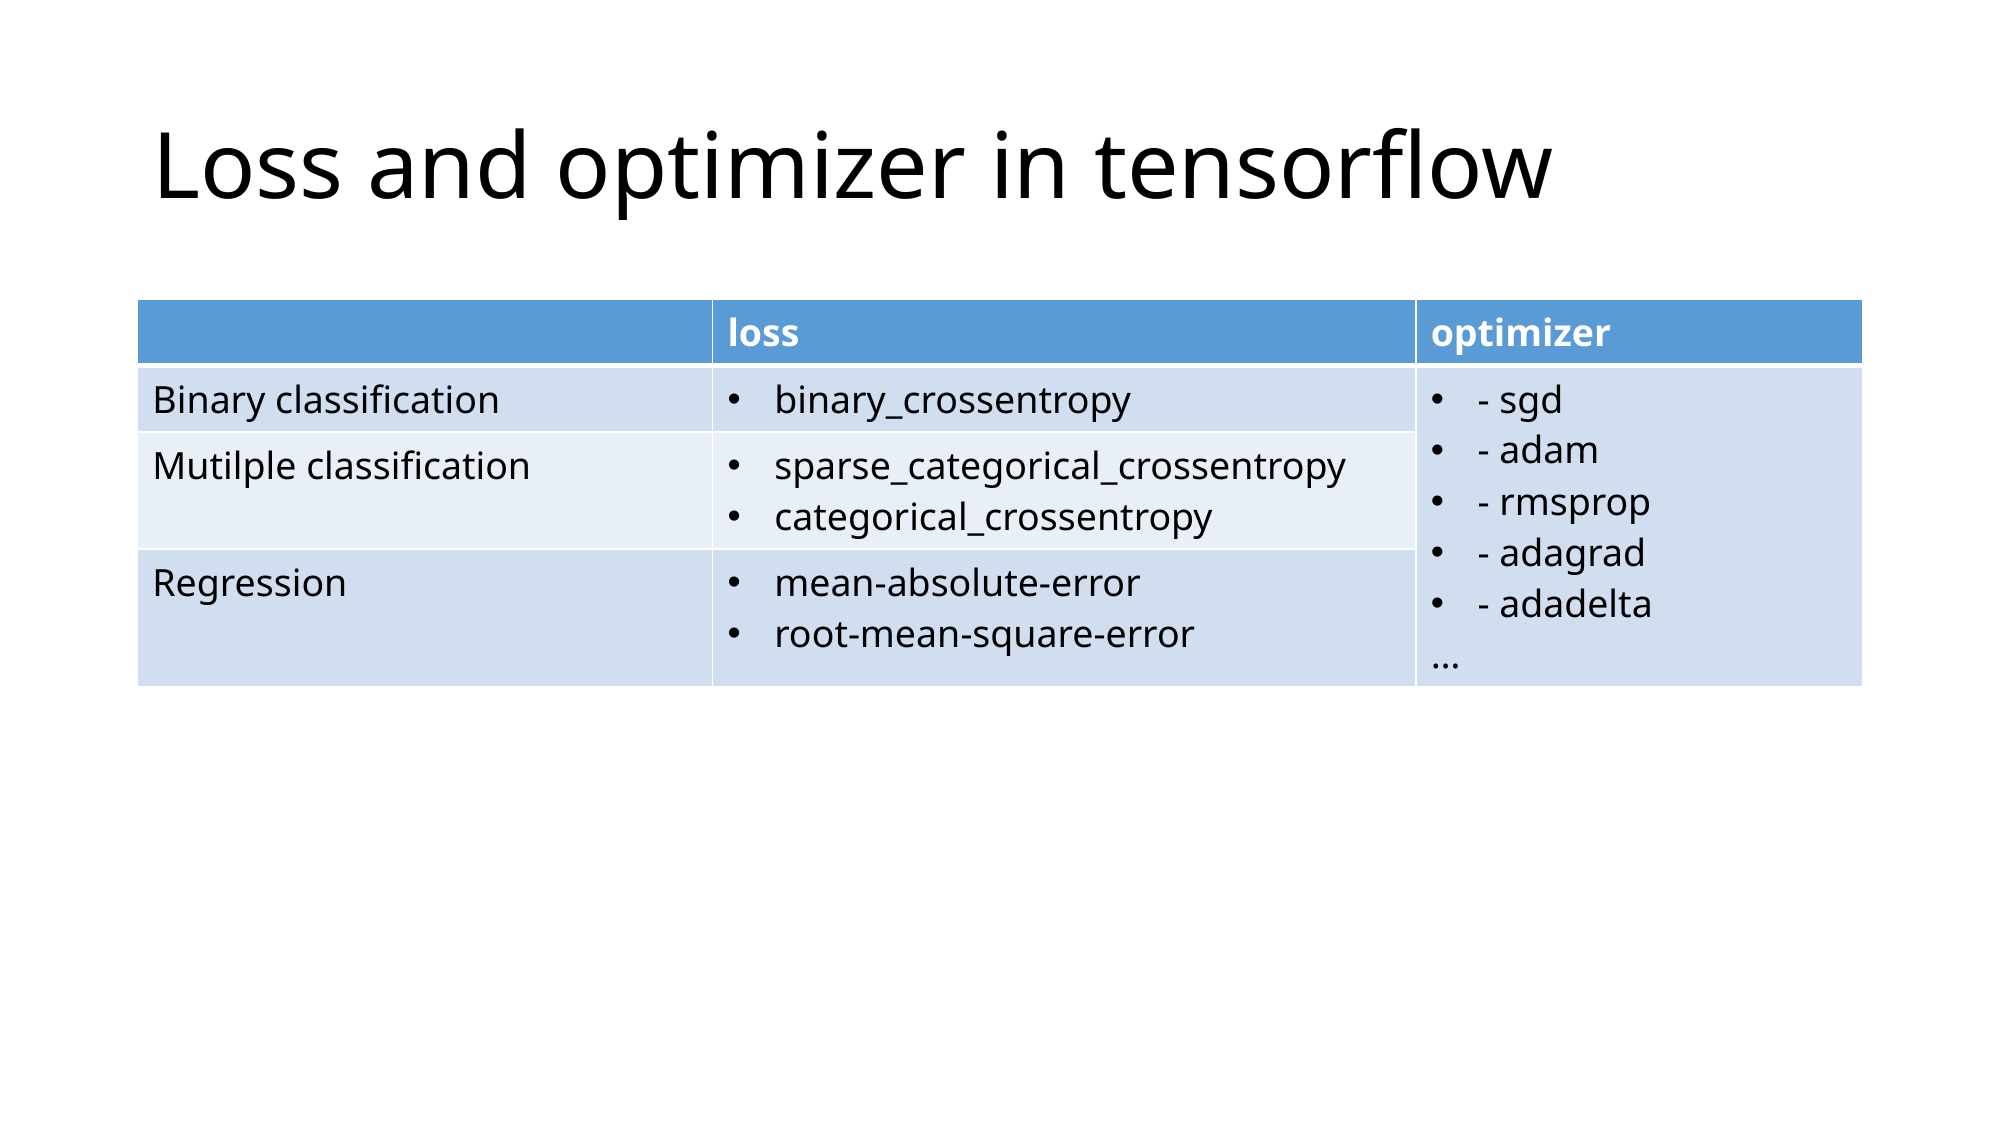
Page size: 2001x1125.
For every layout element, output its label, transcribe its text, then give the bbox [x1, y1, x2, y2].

table_cell binary_crossentropy [713, 368, 1415, 431]
table_cell Regression [138, 550, 712, 686]
table_cell Binary classification [138, 368, 712, 431]
table_header loss [713, 300, 1415, 363]
table_cell mean-absolute-error root-mean-square-error [713, 550, 1415, 686]
table_header [138, 300, 712, 363]
title Loss and optimizer in tensorflow [137, 59, 1863, 278]
table_cell sparse_categorical_crossentropy categorical_crossentropy [713, 433, 1415, 548]
table_cell - sgd - adam - rmsprop - adagrad - adadelta … [1417, 368, 1862, 686]
table_header optimizer [1417, 300, 1862, 363]
table_cell Mutilple classification [138, 433, 712, 548]
